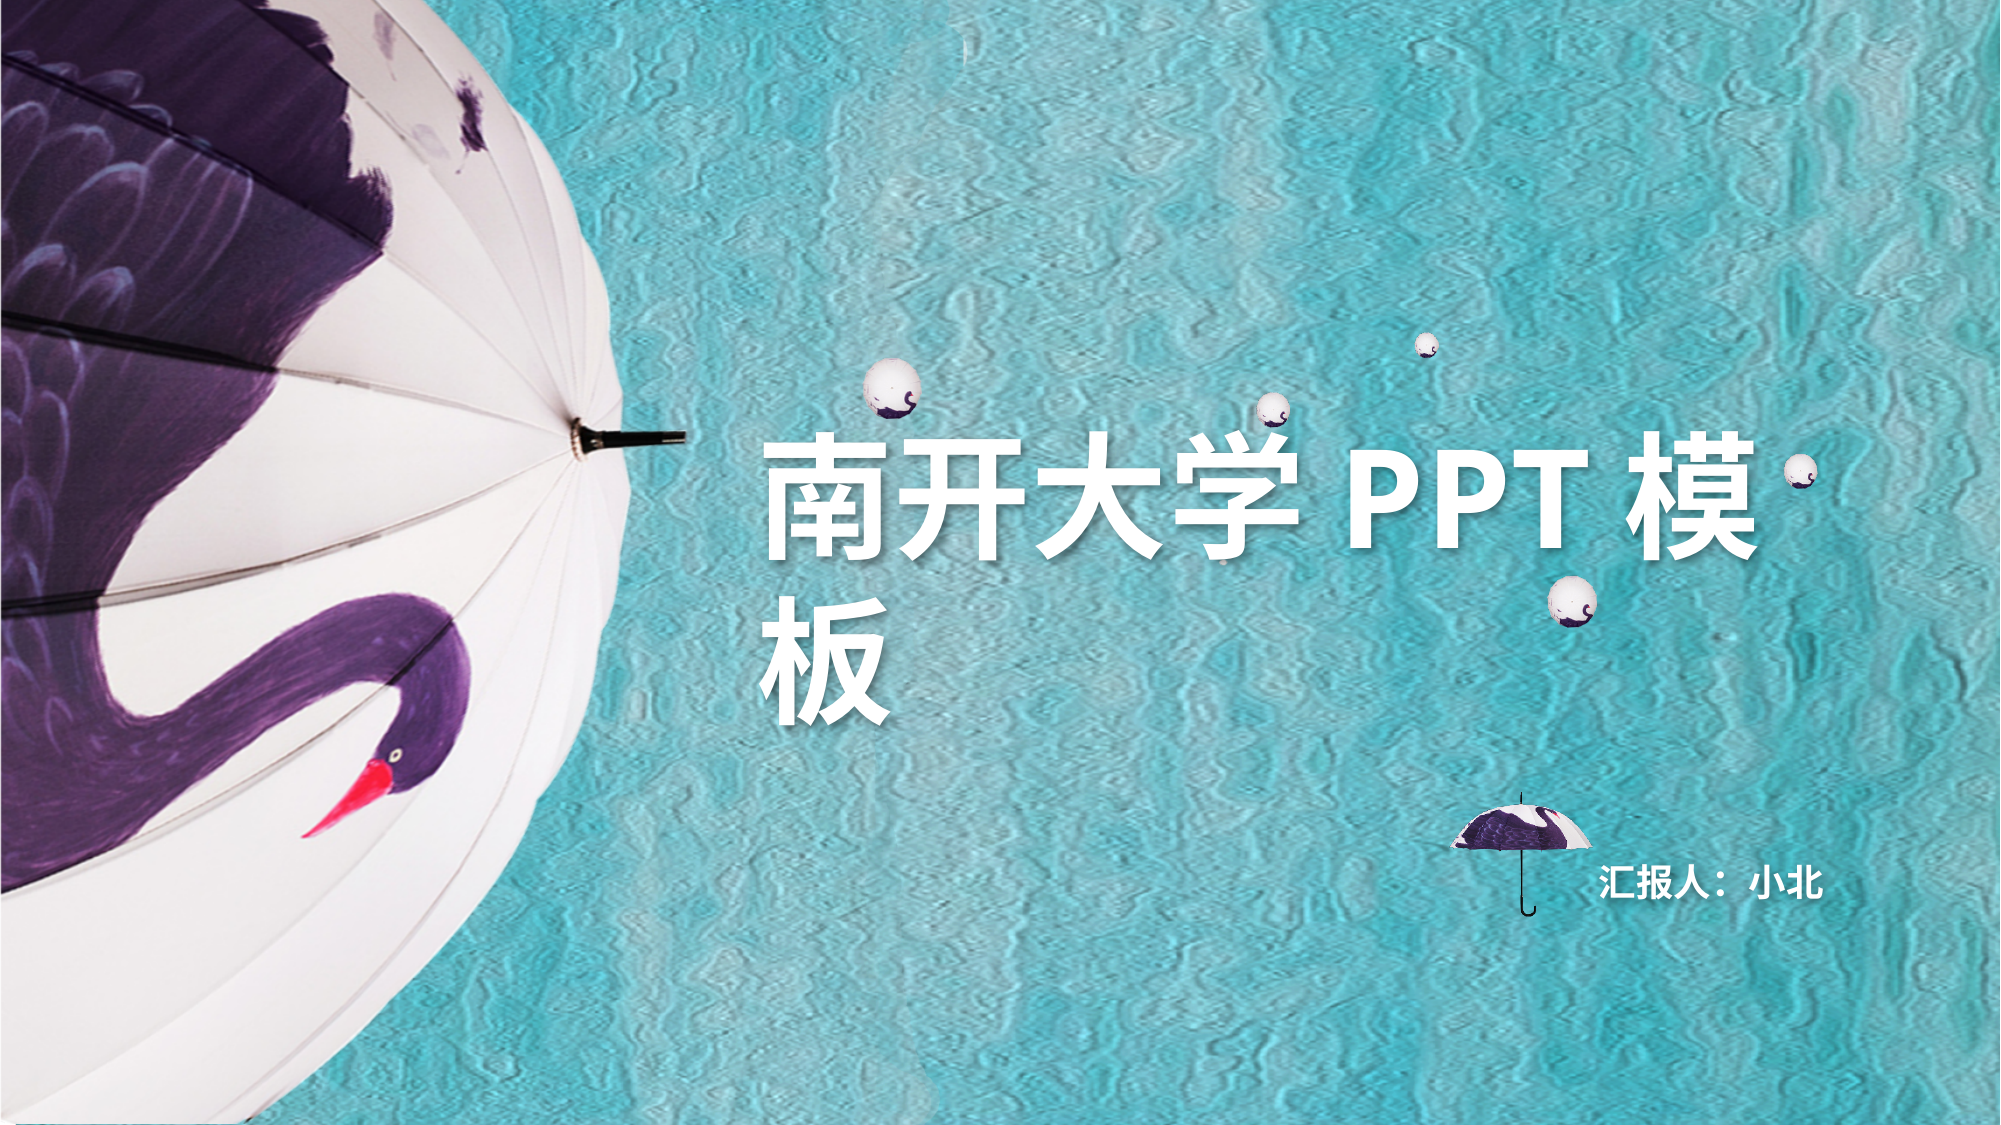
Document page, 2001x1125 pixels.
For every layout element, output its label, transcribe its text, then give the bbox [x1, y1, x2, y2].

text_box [1437, 774, 2000, 930]
text_box 南开大学PPT模板 [1578, 403, 1886, 749]
picture [0, 0, 2000, 1125]
